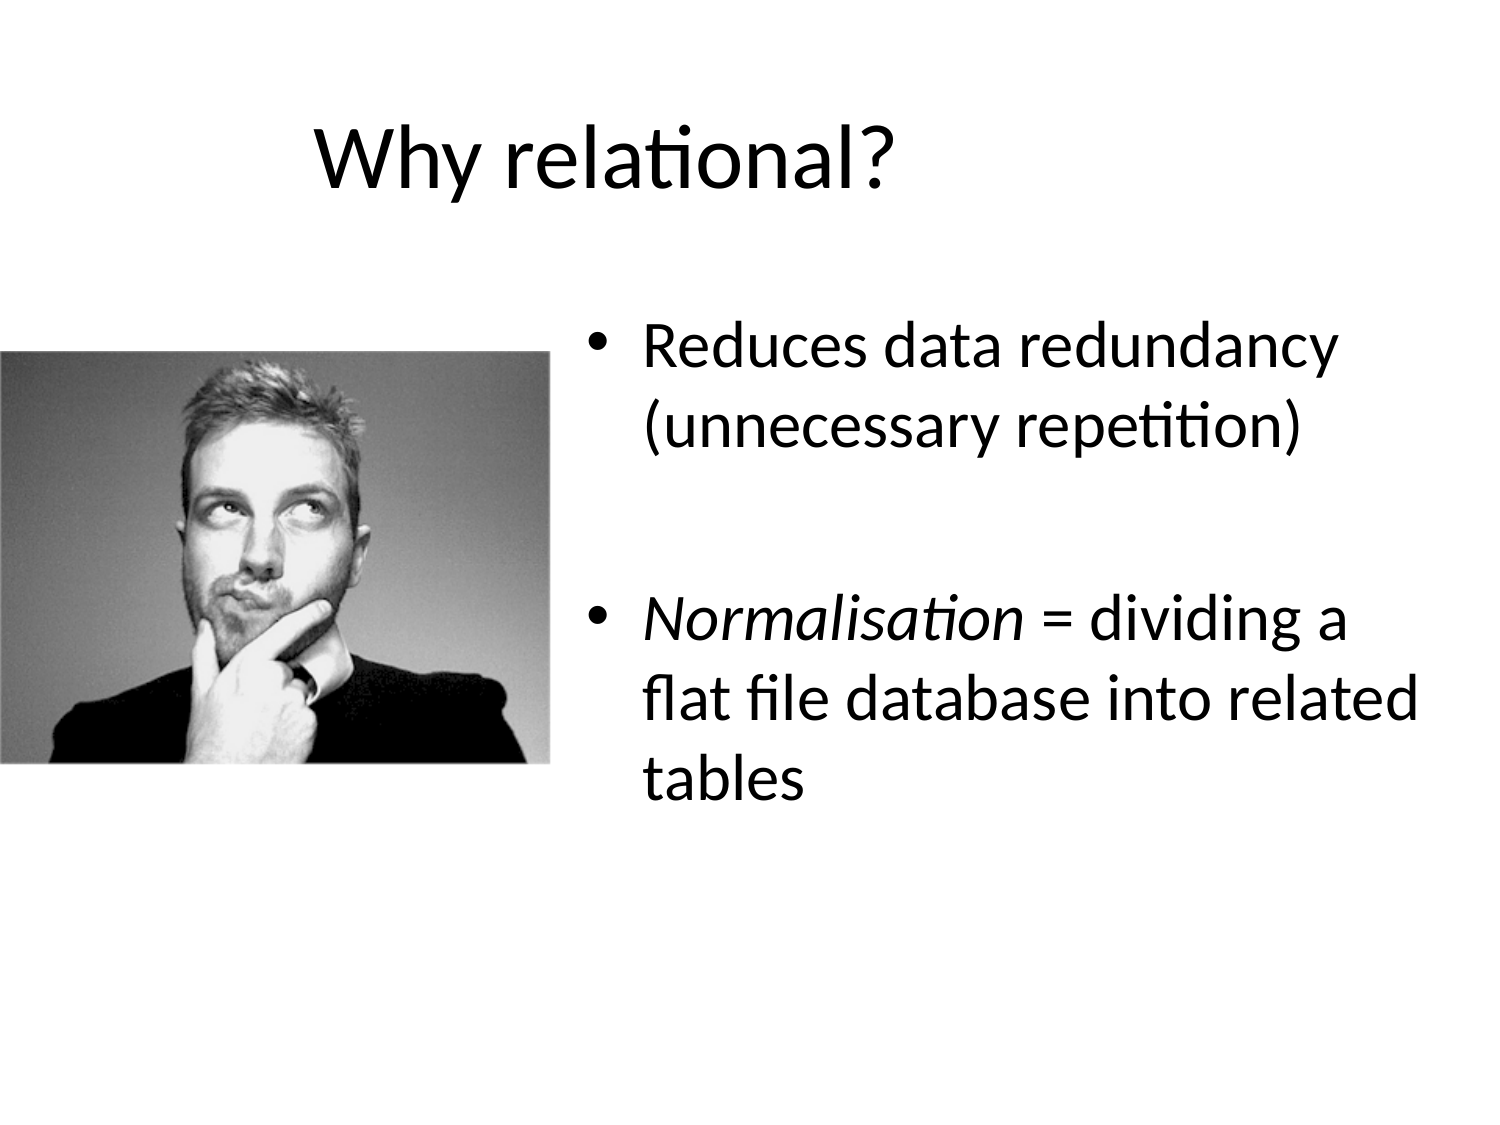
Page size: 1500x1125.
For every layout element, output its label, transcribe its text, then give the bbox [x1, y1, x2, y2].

title Why relational? [234, 58, 980, 246]
picture [0, 351, 552, 766]
text_box Reduces data redundancy (unnecessary repetition) Normalisation = dividing a flat file database into related tables [571, 292, 1453, 949]
